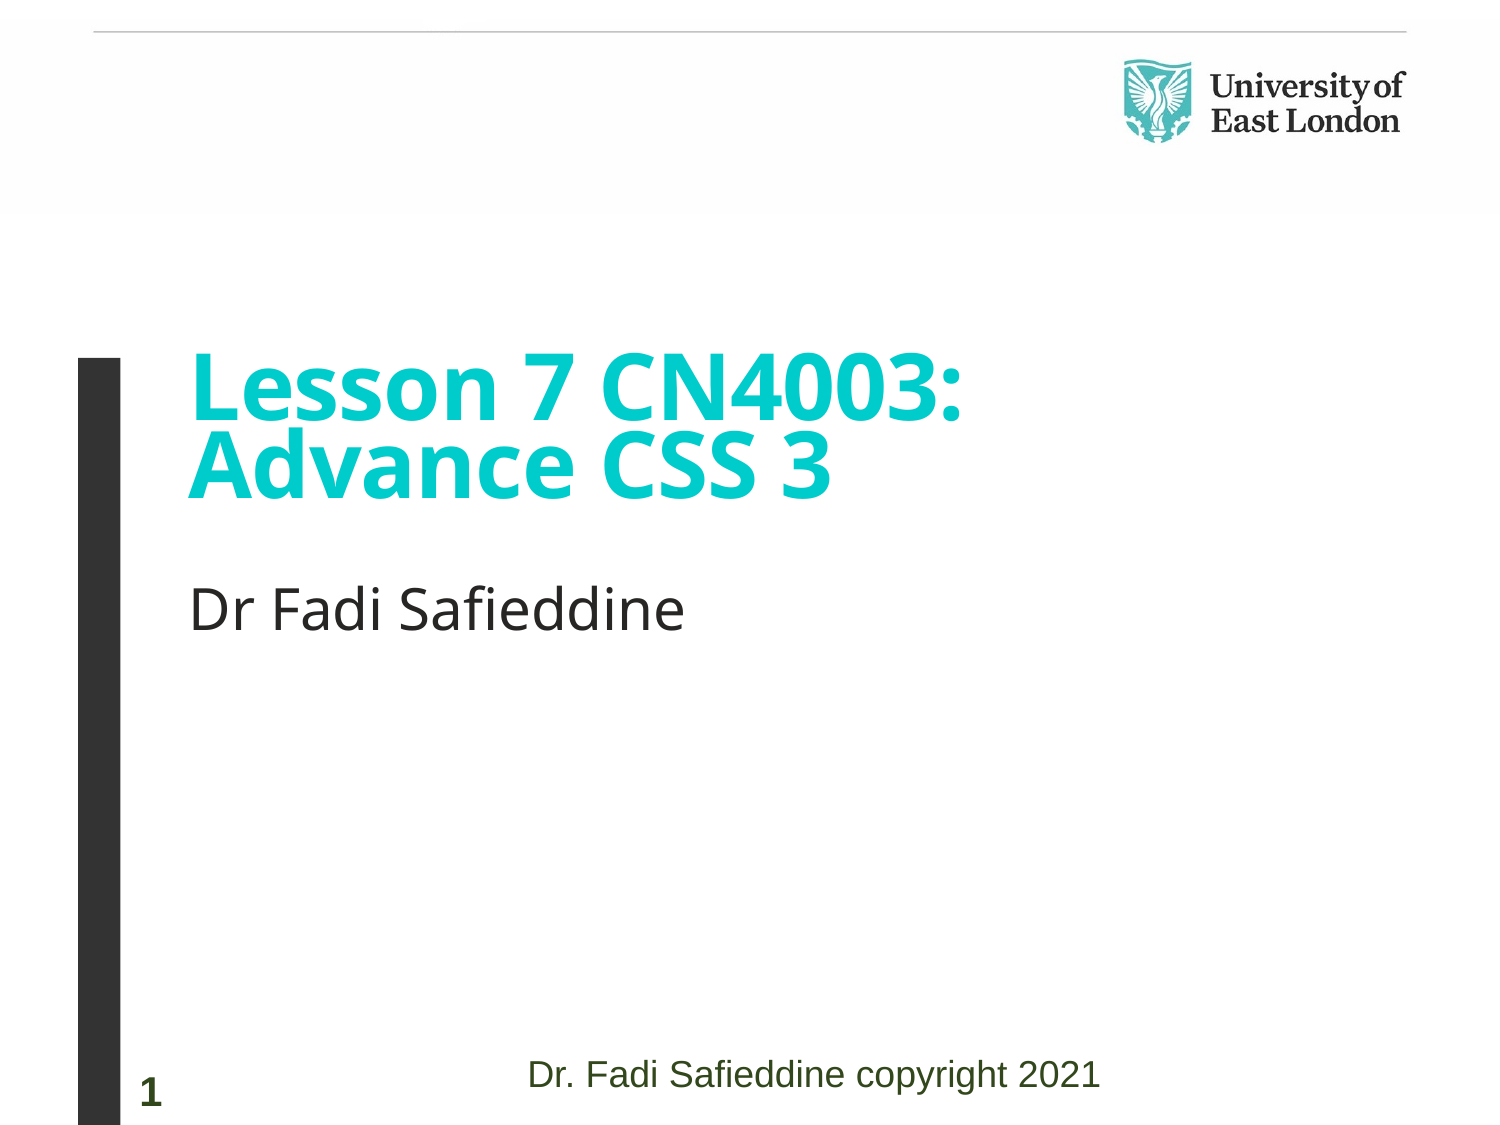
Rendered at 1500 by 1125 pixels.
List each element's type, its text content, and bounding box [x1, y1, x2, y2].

text_box Lesson 7 CN4003: Advance CSS 3 Dr Fadi Safieddine [187, 357, 1390, 690]
text_box [78, 357, 121, 1065]
text_box Dr. Fadi Safieddine copyright 2021 [512, 1042, 1270, 1103]
text_box [78, 1116, 121, 1125]
picture [0, 18, 1500, 215]
text_box 1 [0, 1065, 163, 1116]
